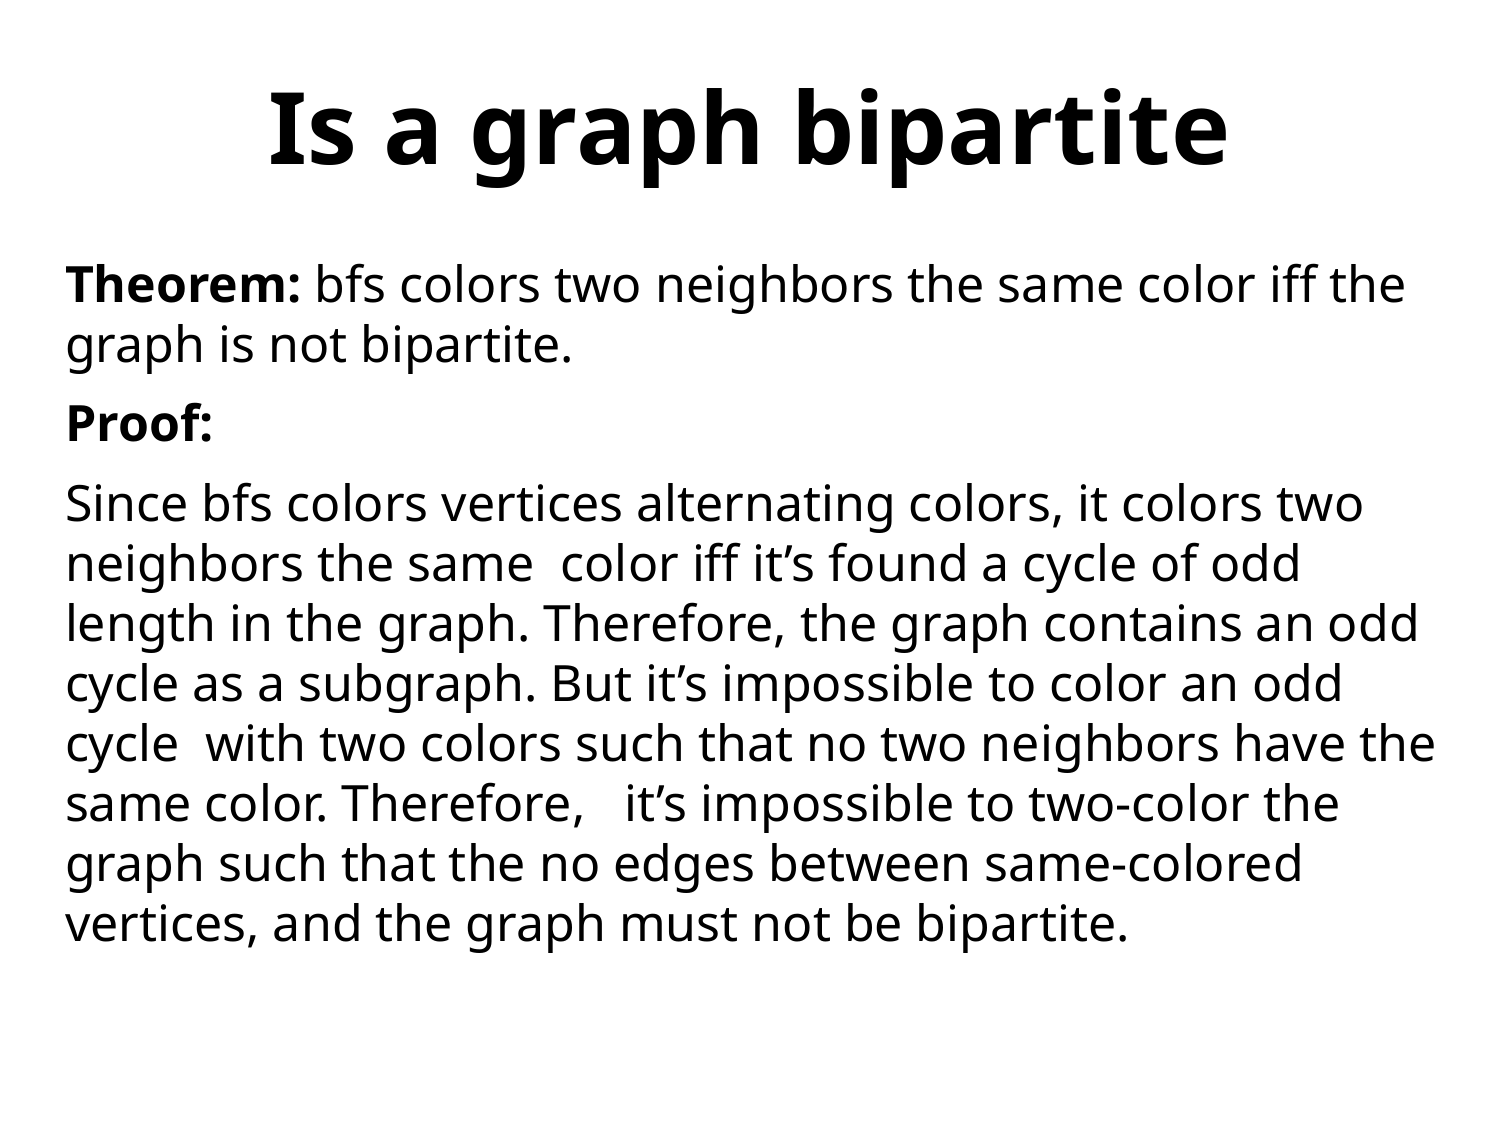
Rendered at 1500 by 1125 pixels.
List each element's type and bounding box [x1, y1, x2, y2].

subtitle [0, 50, 1500, 1125]
